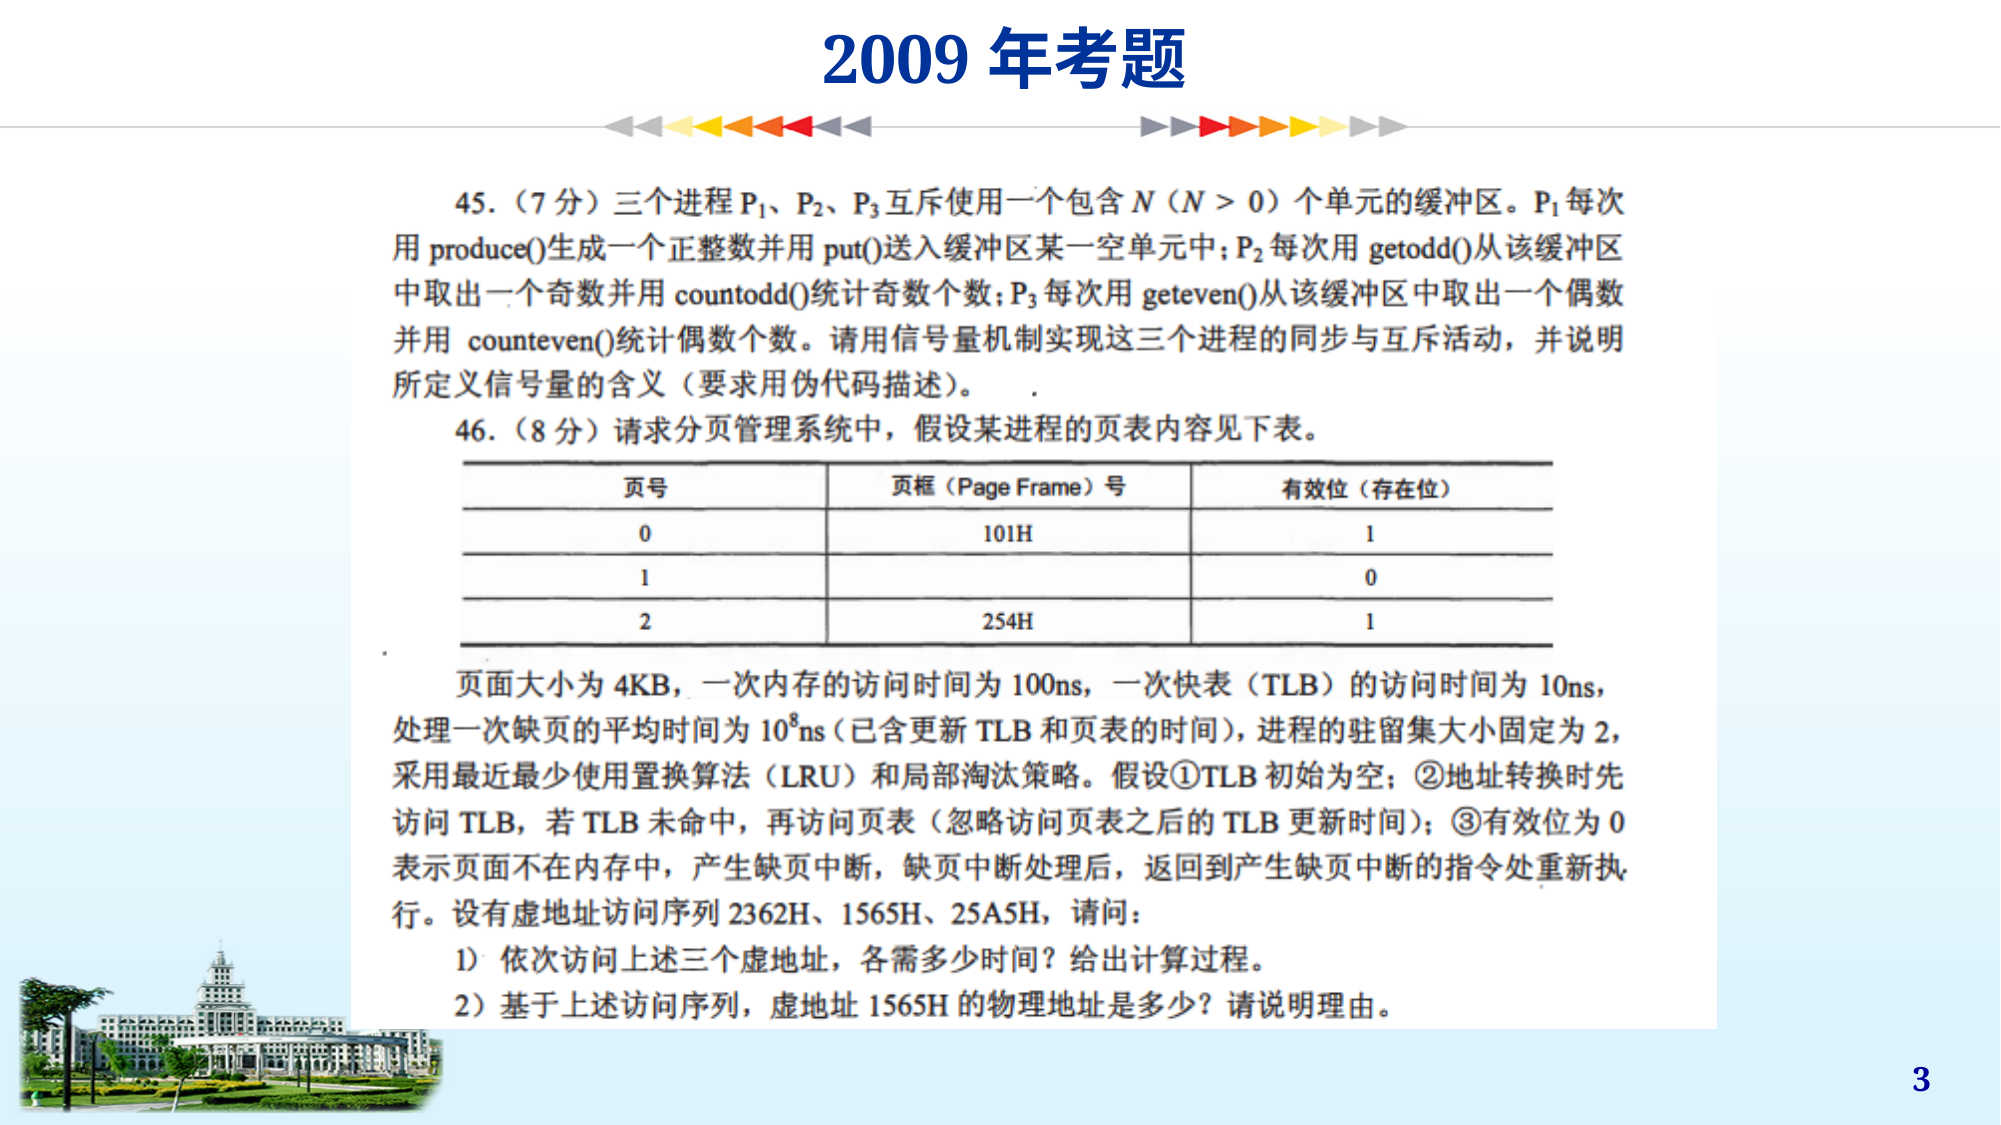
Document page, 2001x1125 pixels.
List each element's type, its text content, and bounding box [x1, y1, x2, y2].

picture [0, 0, 2001, 1125]
title 2009年考题 [254, 9, 1755, 104]
slide_number 3 [1843, 1042, 2000, 1118]
